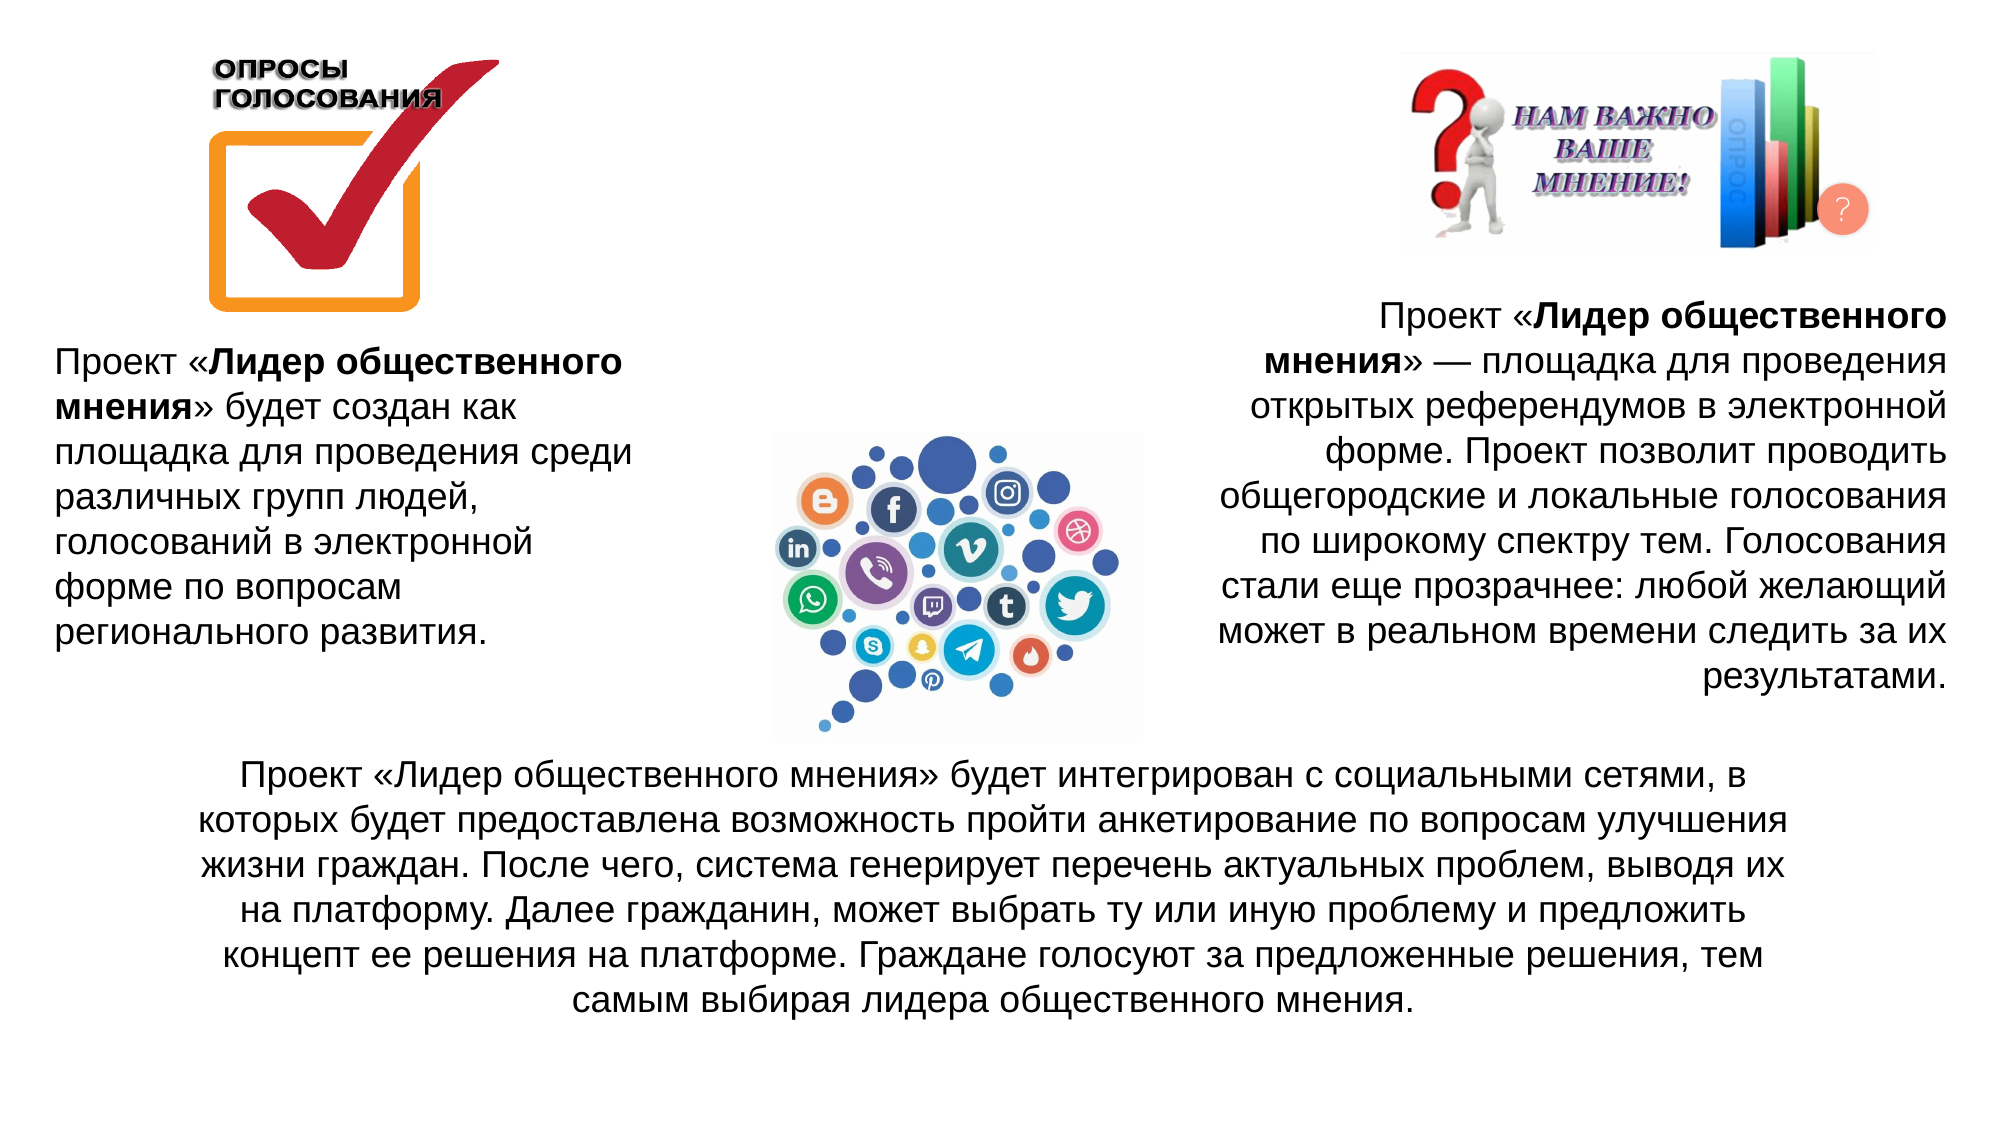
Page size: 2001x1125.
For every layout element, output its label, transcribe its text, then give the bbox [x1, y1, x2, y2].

text_box Проект «Лидер общественного мнения» — площадка для проведения открытых референдумов в электронной форме. Проект позволит проводить общегородские и локальные голосования по широкому спектру тем. Голосования стали еще прозрачнее: любой желающий может в реальном времени следить за их результатами. [1199, 283, 1963, 704]
text_box [774, 432, 1144, 743]
picture [1399, 51, 1876, 250]
text_box Проект «Лидер общественного мнения» будет интегрирован с социальными сетями, в которых будет предоставлена возможность пройти анкетирование по вопросам улучшения жизни граждан. После чего, система генерирует перечень актуальных проблем, выводя их на платформу. Далее гражданин, может выбрать ту или иную проблему и предложить концепт ее решения на платформе. Граждане голосуют за предложенные решения, тем самым выбирая лидера общественного мнения. [174, 742, 1813, 1028]
text_box Проект «Лидер общественного мнения» будет создан как площадка для проведения среди различных групп людей, голосований в электронной форме по вопросам регионального развития. [39, 329, 678, 659]
picture [208, 51, 509, 313]
